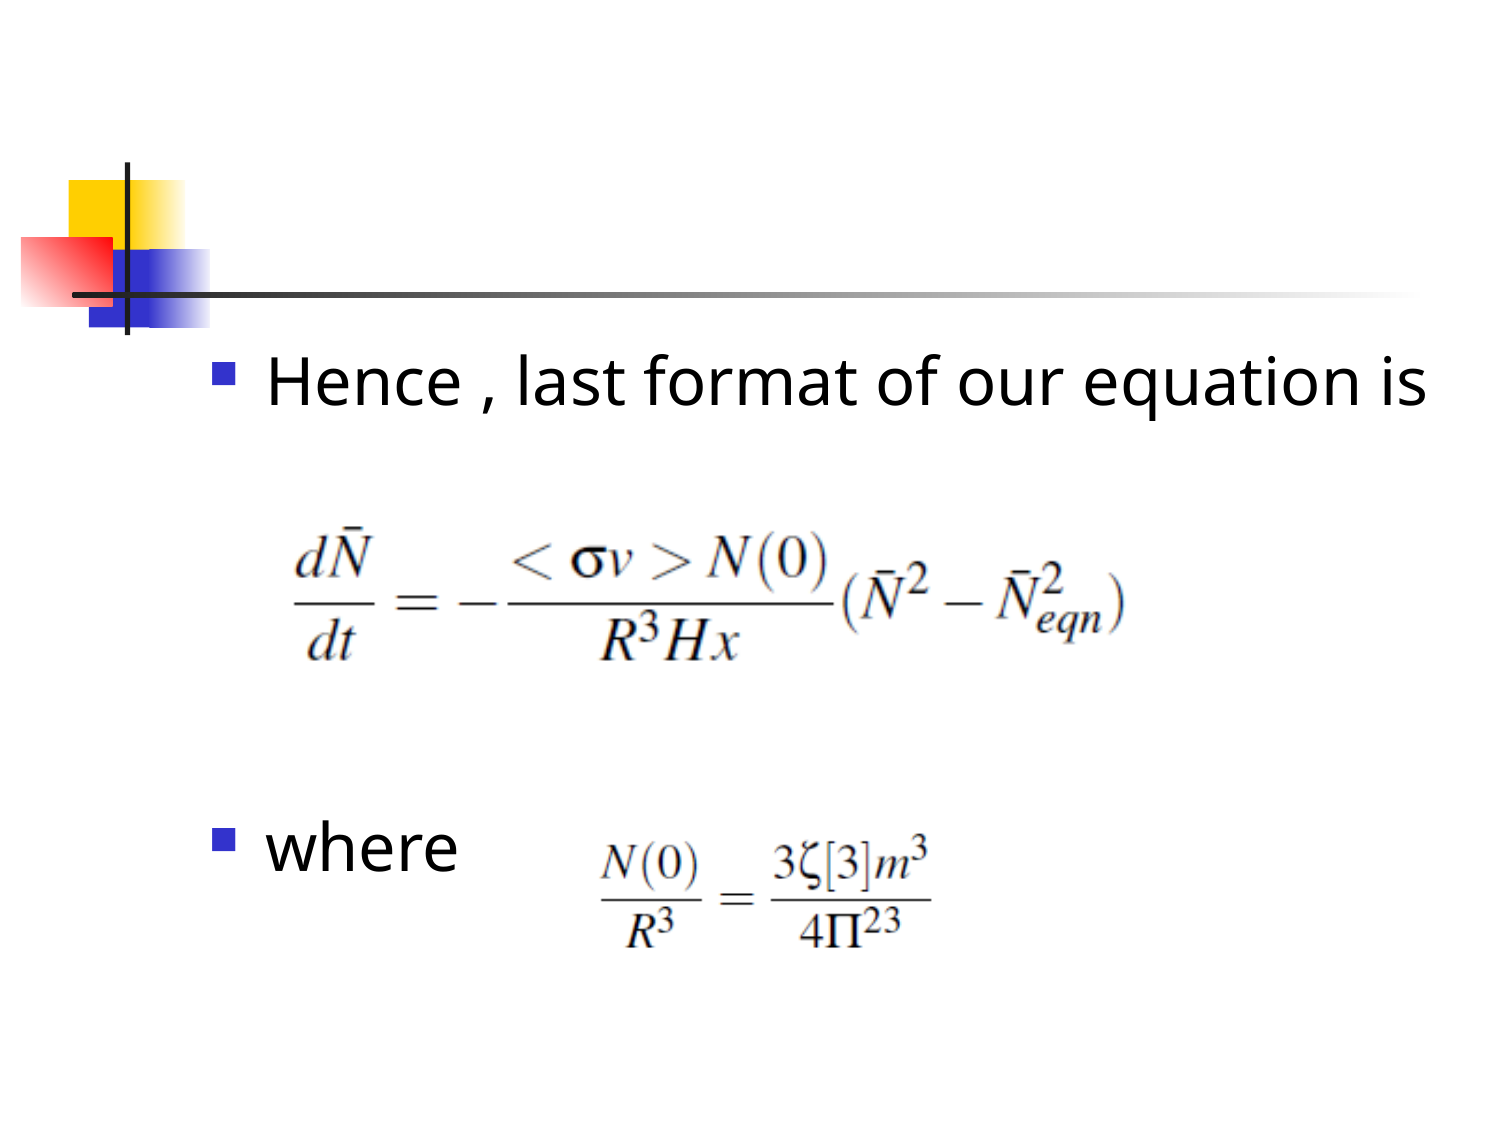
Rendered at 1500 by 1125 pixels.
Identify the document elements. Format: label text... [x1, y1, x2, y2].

list Hence , last format of our equation is where [193, 330, 1470, 1007]
picture [265, 479, 1174, 678]
picture [596, 810, 941, 977]
